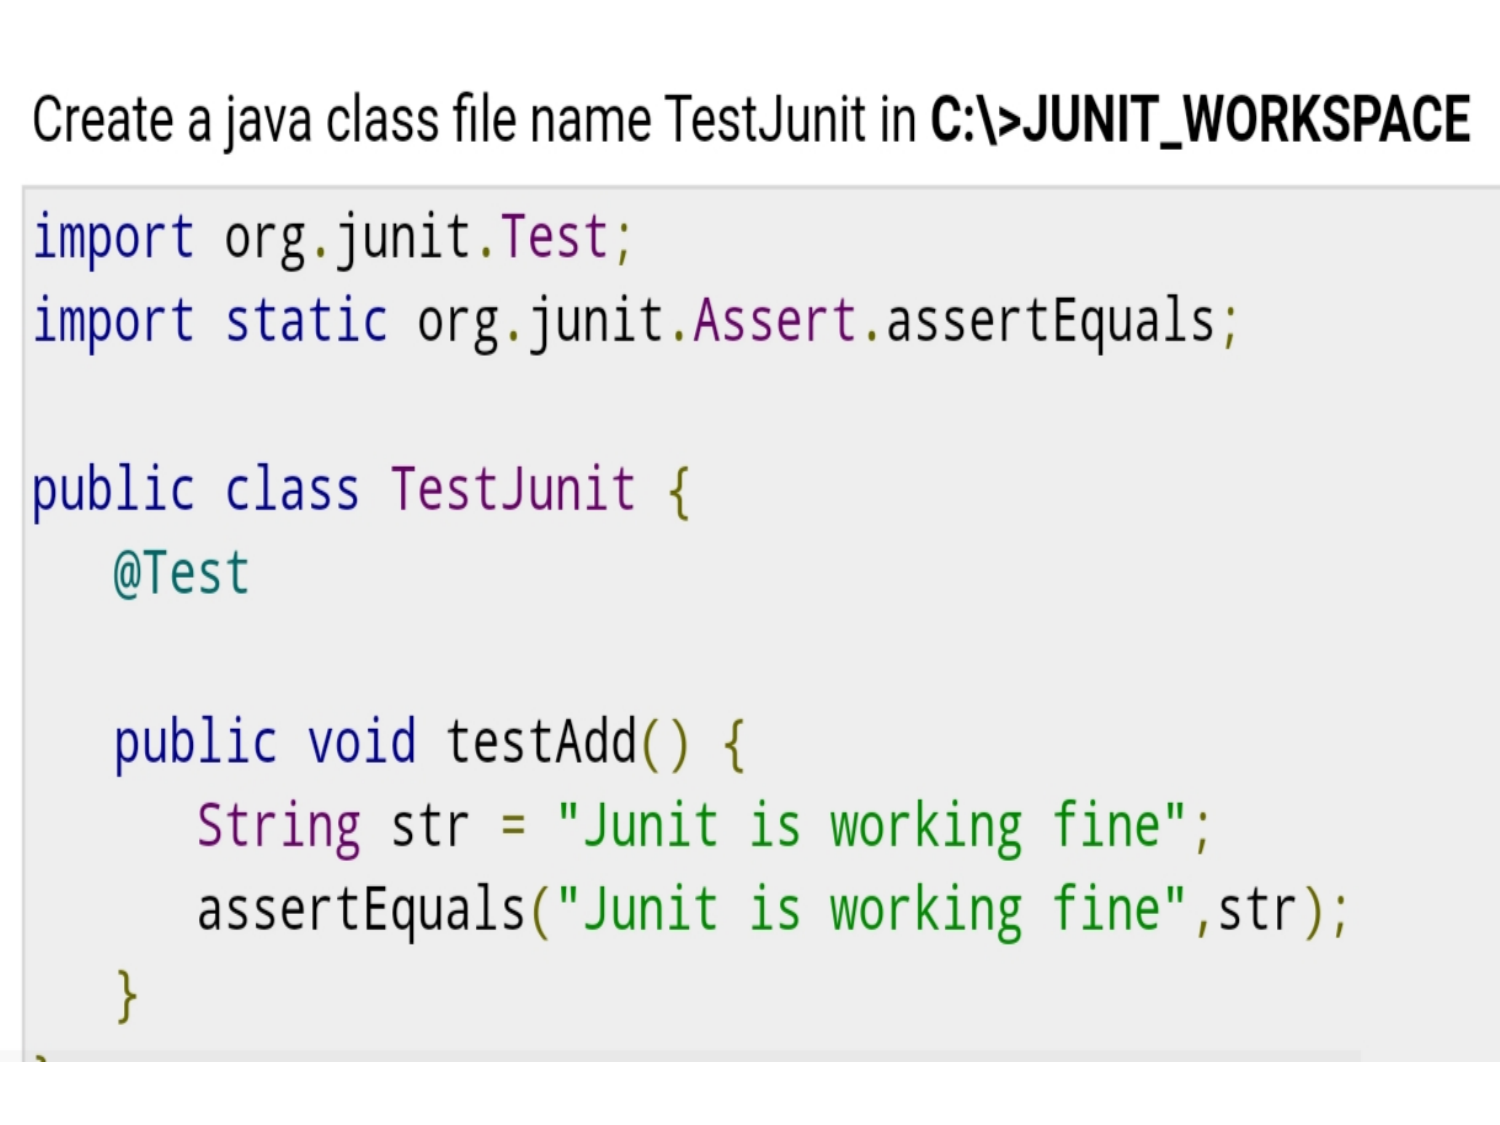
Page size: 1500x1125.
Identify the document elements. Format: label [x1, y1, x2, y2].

picture [0, 63, 1500, 1062]
